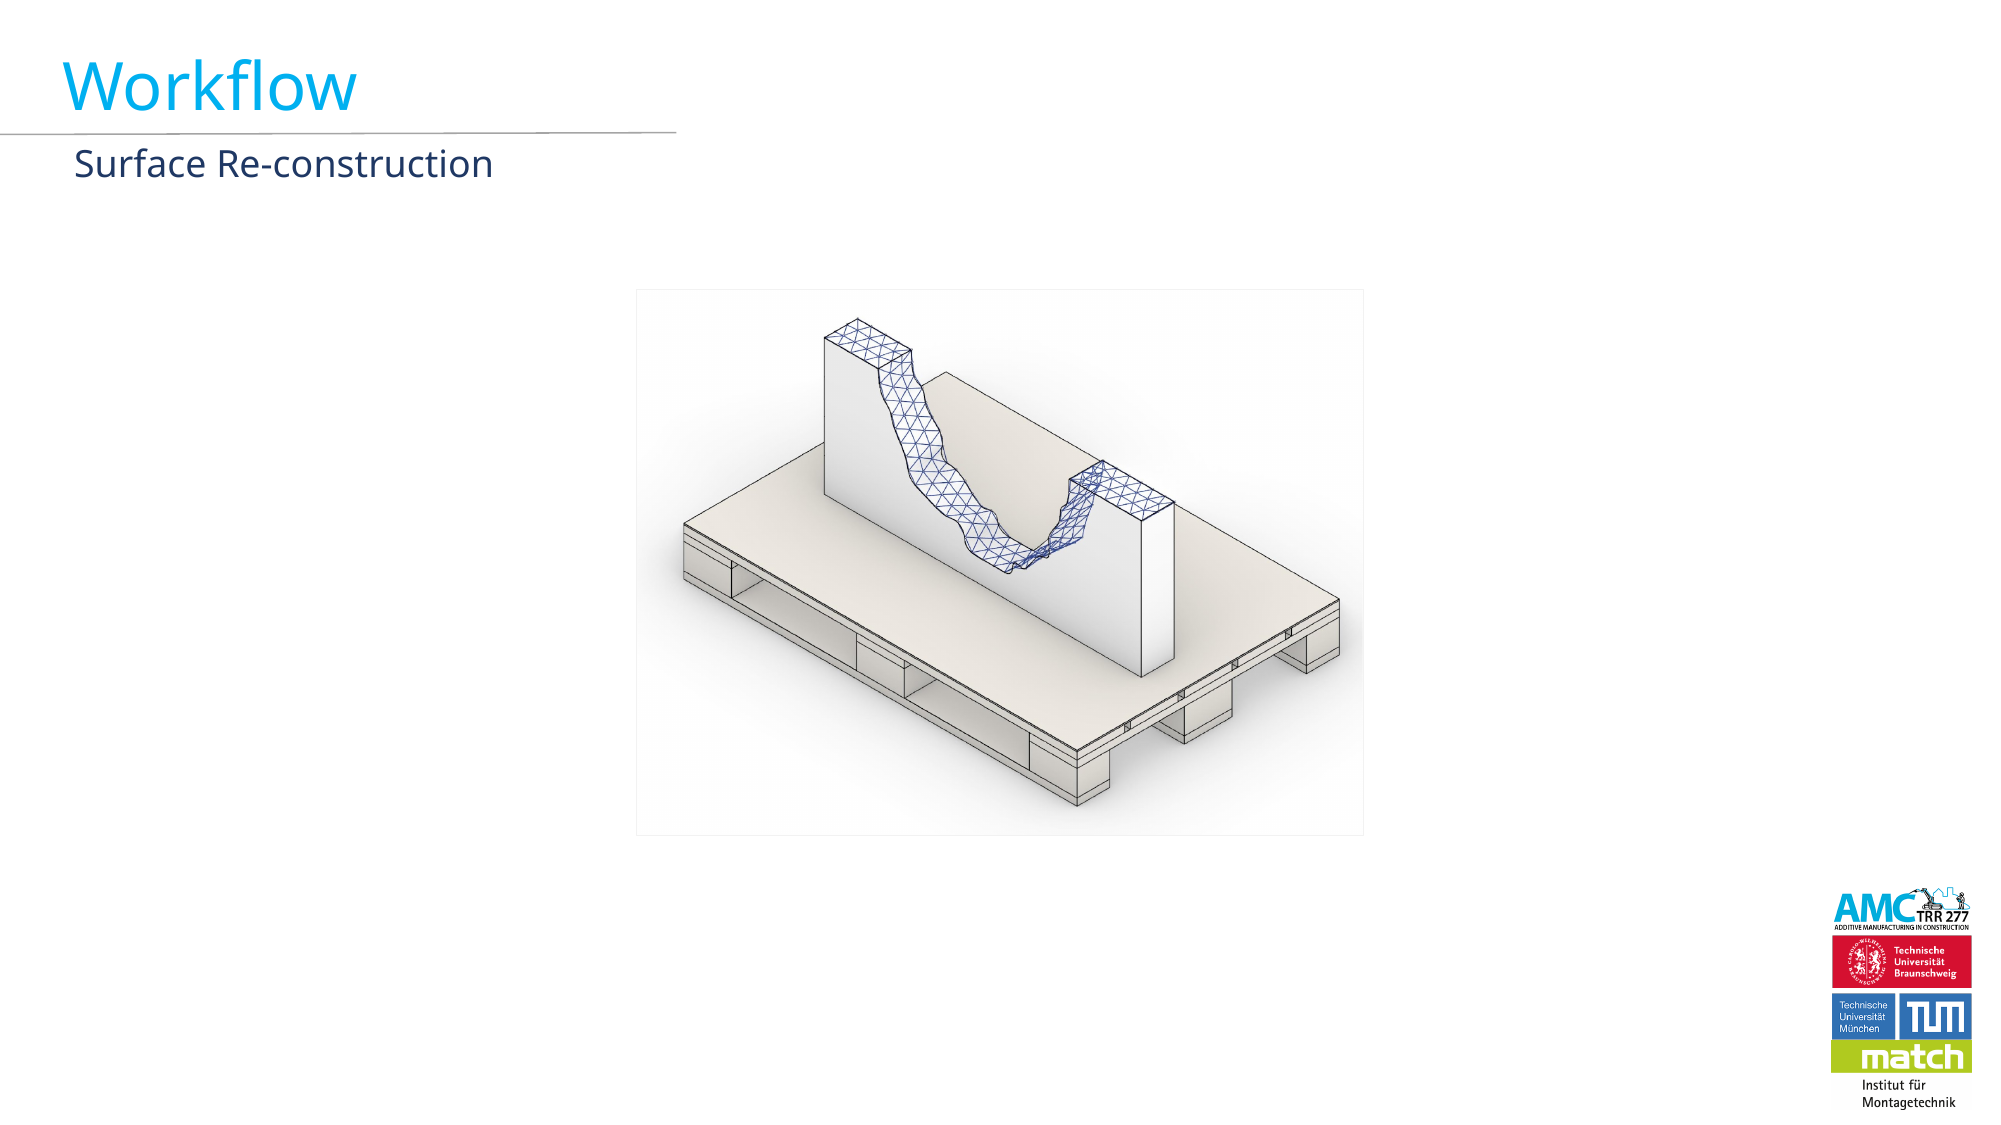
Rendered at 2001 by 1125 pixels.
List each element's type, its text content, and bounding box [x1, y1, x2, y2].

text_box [1825, 884, 2000, 1110]
picture [636, 290, 1363, 835]
text_box Workflow [47, 36, 677, 131]
text_box Surface Re-construction [58, 144, 510, 193]
